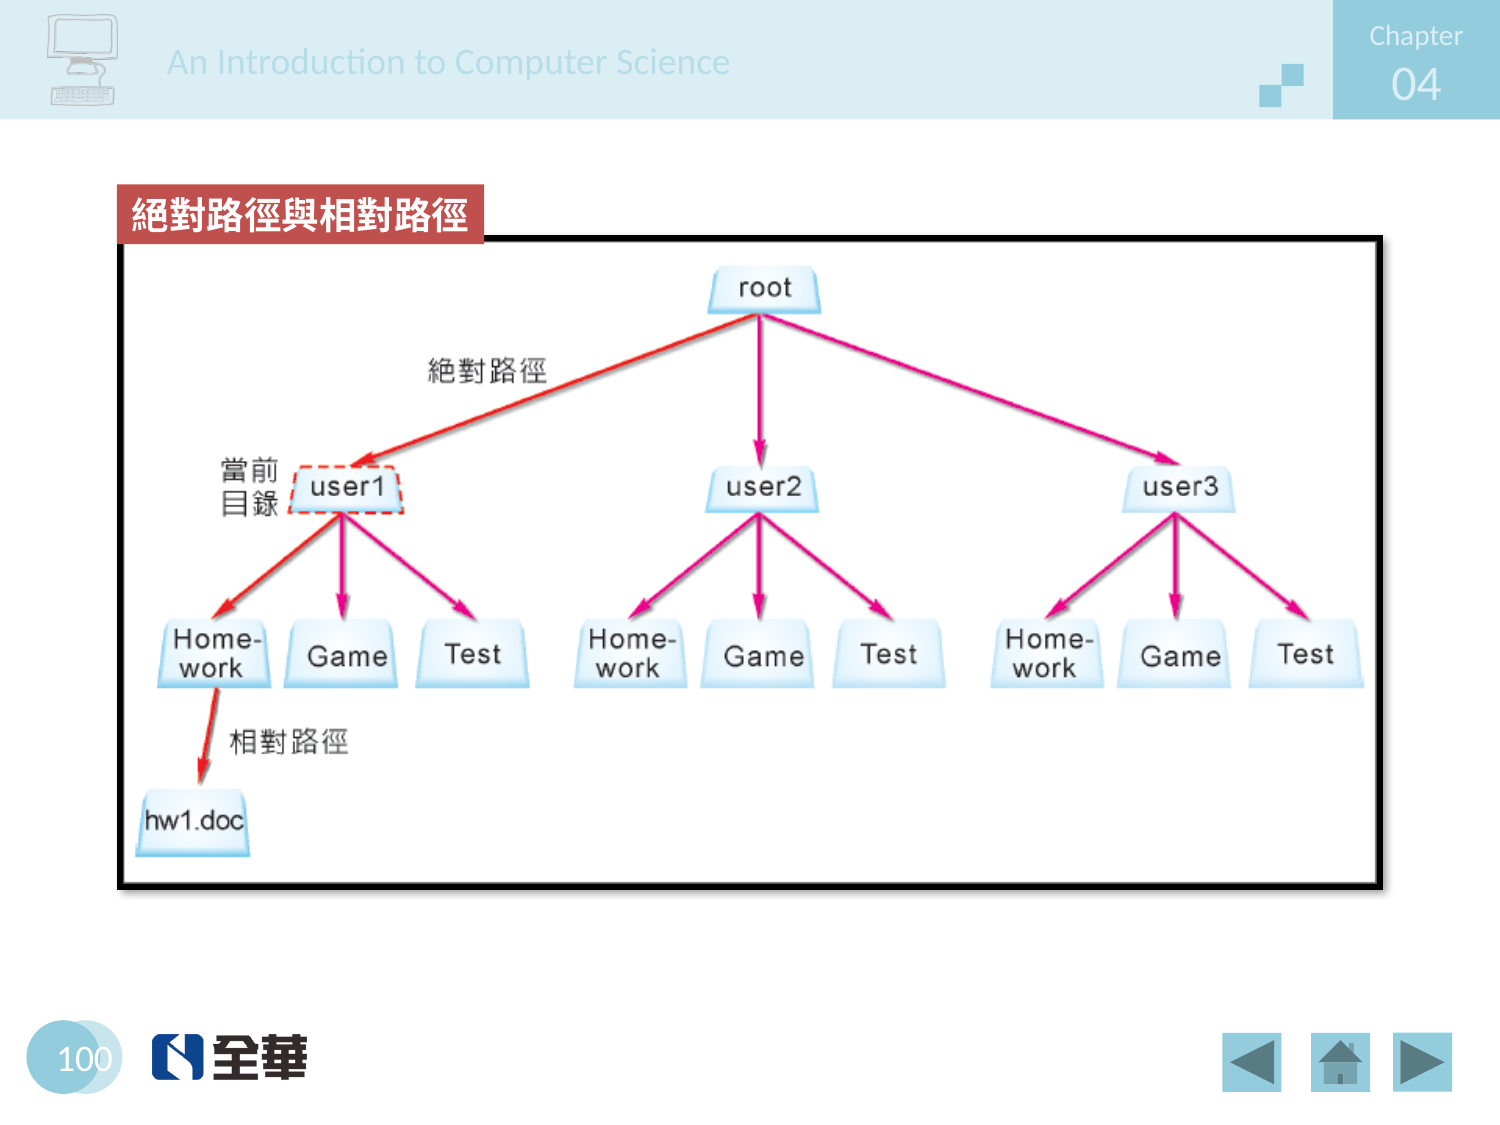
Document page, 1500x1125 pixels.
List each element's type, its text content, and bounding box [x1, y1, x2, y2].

picture [47, 14, 118, 106]
picture [152, 1034, 307, 1080]
picture [123, 241, 1377, 884]
text_box 絕對路徑與相對路徑 [116, 184, 485, 245]
